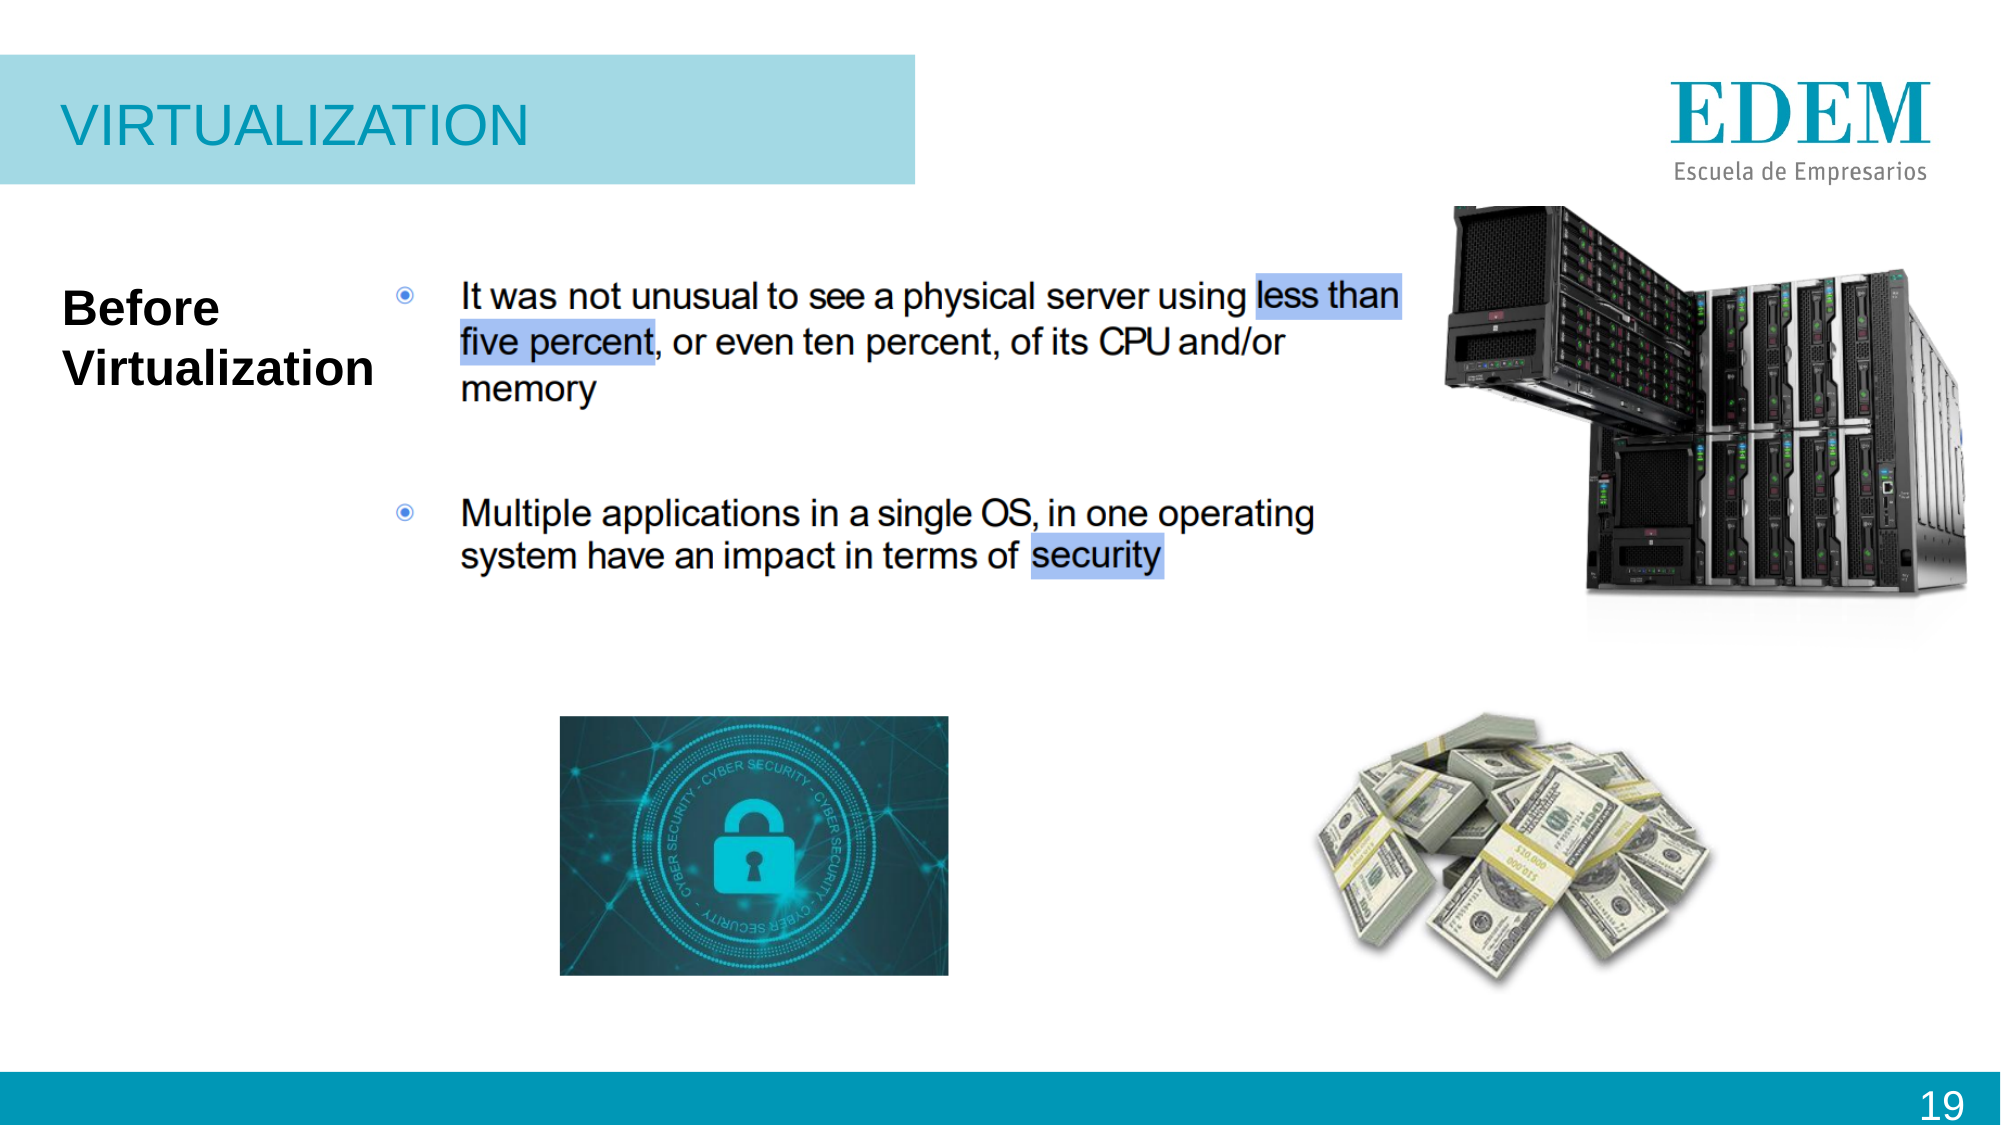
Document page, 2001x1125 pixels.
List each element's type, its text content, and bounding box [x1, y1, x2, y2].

picture [383, 54, 1971, 1004]
text_box Before Virtualization [47, 267, 383, 395]
text_box VIRTUALIZATION [45, 75, 1254, 170]
